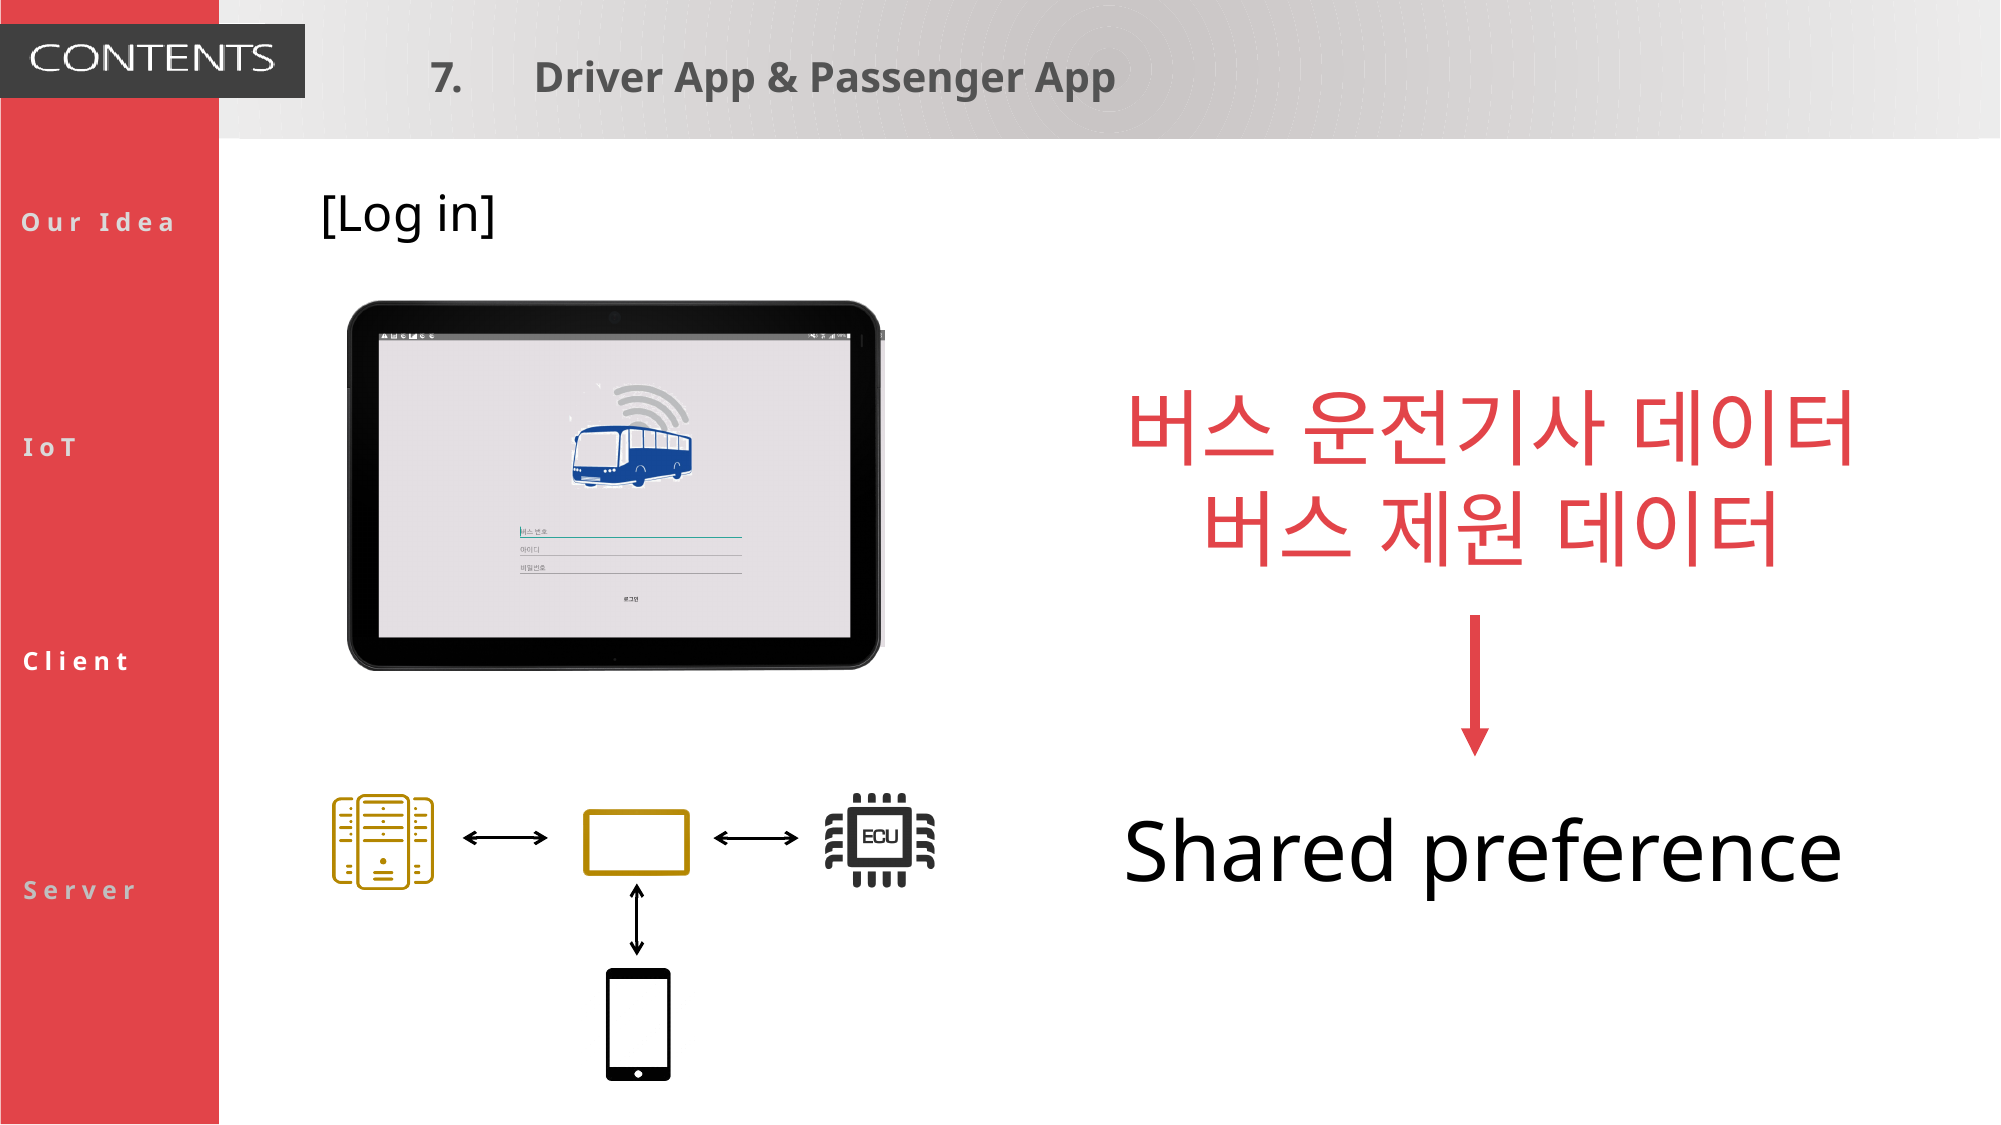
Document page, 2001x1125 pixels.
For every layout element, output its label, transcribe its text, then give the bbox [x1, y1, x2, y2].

picture [347, 300, 885, 671]
text_box IoT [8, 424, 91, 470]
text_box [0, 99, 220, 1125]
text_box 버스 운전기사 데이터 버스 제원 데이터 [1110, 369, 1876, 585]
text_box [220, 0, 2000, 139]
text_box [416, 43, 1174, 110]
text_box Shared preference [1108, 790, 1861, 906]
text_box [Log in] [305, 174, 708, 250]
text_box Server [8, 867, 150, 913]
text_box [331, 776, 948, 1082]
text_box Our Idea [5, 199, 189, 244]
picture [0, 24, 306, 99]
text_box [0, 0, 220, 24]
text_box Client [7, 637, 143, 683]
